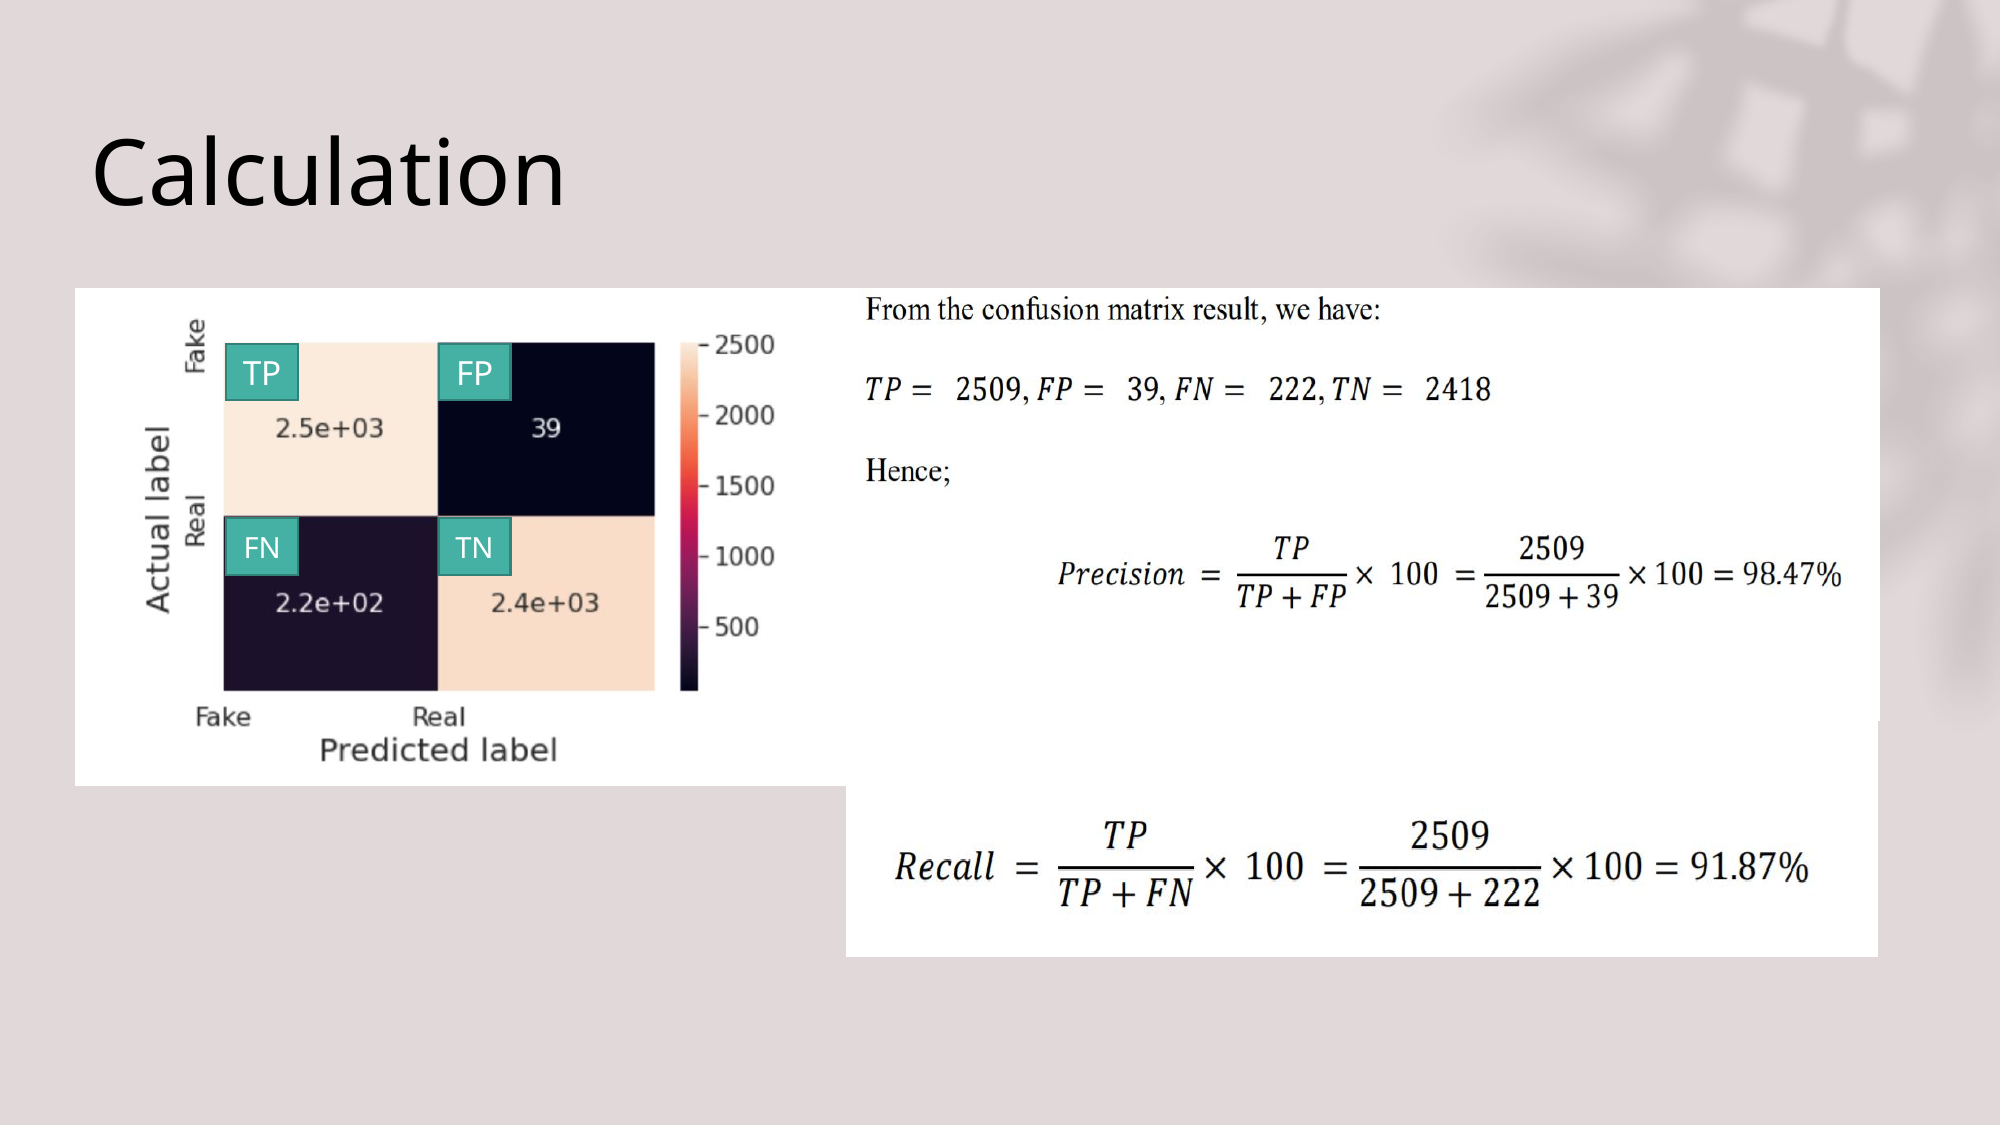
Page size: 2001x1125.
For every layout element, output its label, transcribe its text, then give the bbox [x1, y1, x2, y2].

picture [845, 288, 1880, 957]
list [75, 288, 846, 786]
title Calculation [75, 60, 1863, 278]
